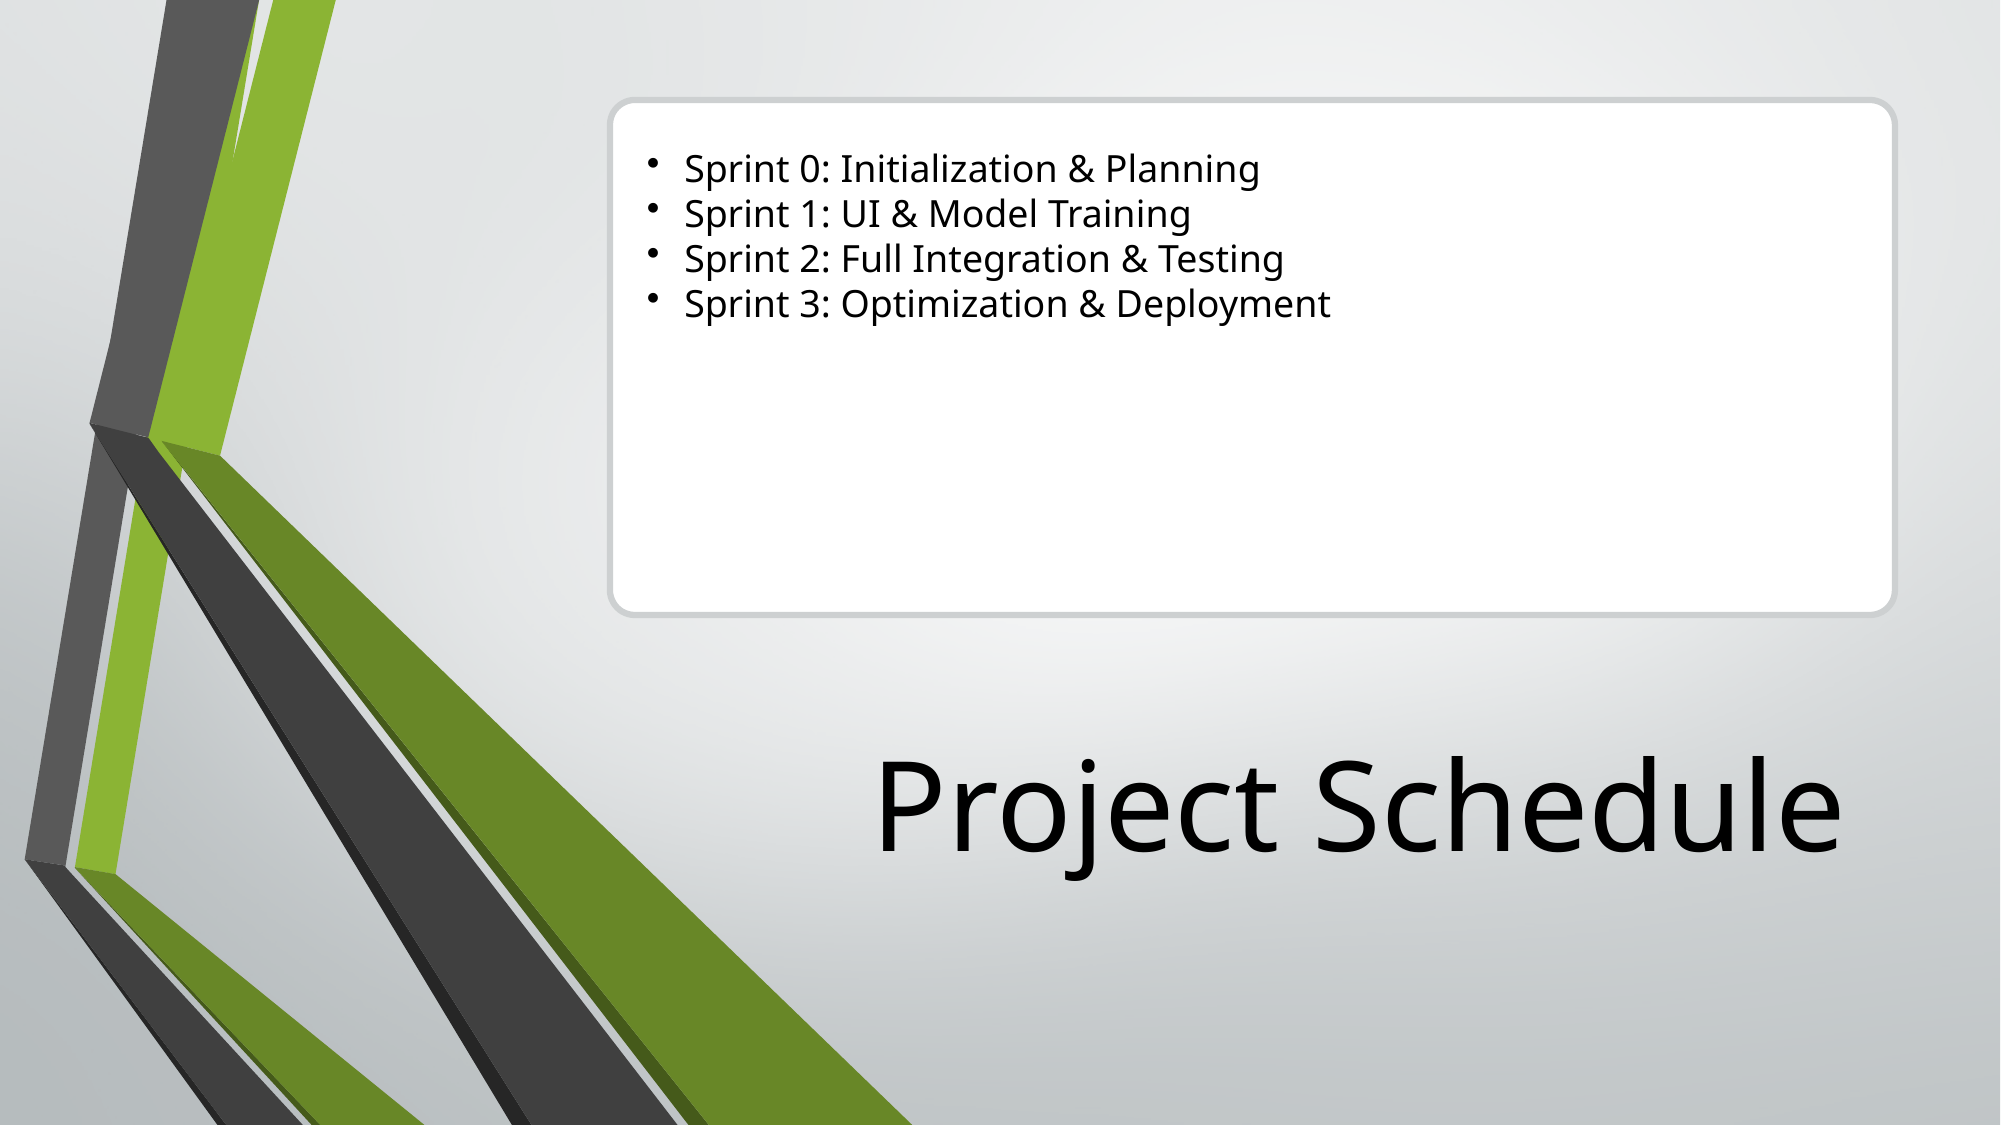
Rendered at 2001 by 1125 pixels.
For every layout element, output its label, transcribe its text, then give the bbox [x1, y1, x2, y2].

text_box [913, 98, 1897, 617]
text_box Sprint 0: Initialization & Planning Sprint 1: UI & Model Training Sprint 2: Full Integration & Testing Sprint 3: Optimization & Deployment [913, 137, 1676, 333]
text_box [89, 0, 913, 1125]
title Project Schedule [913, 694, 1862, 885]
